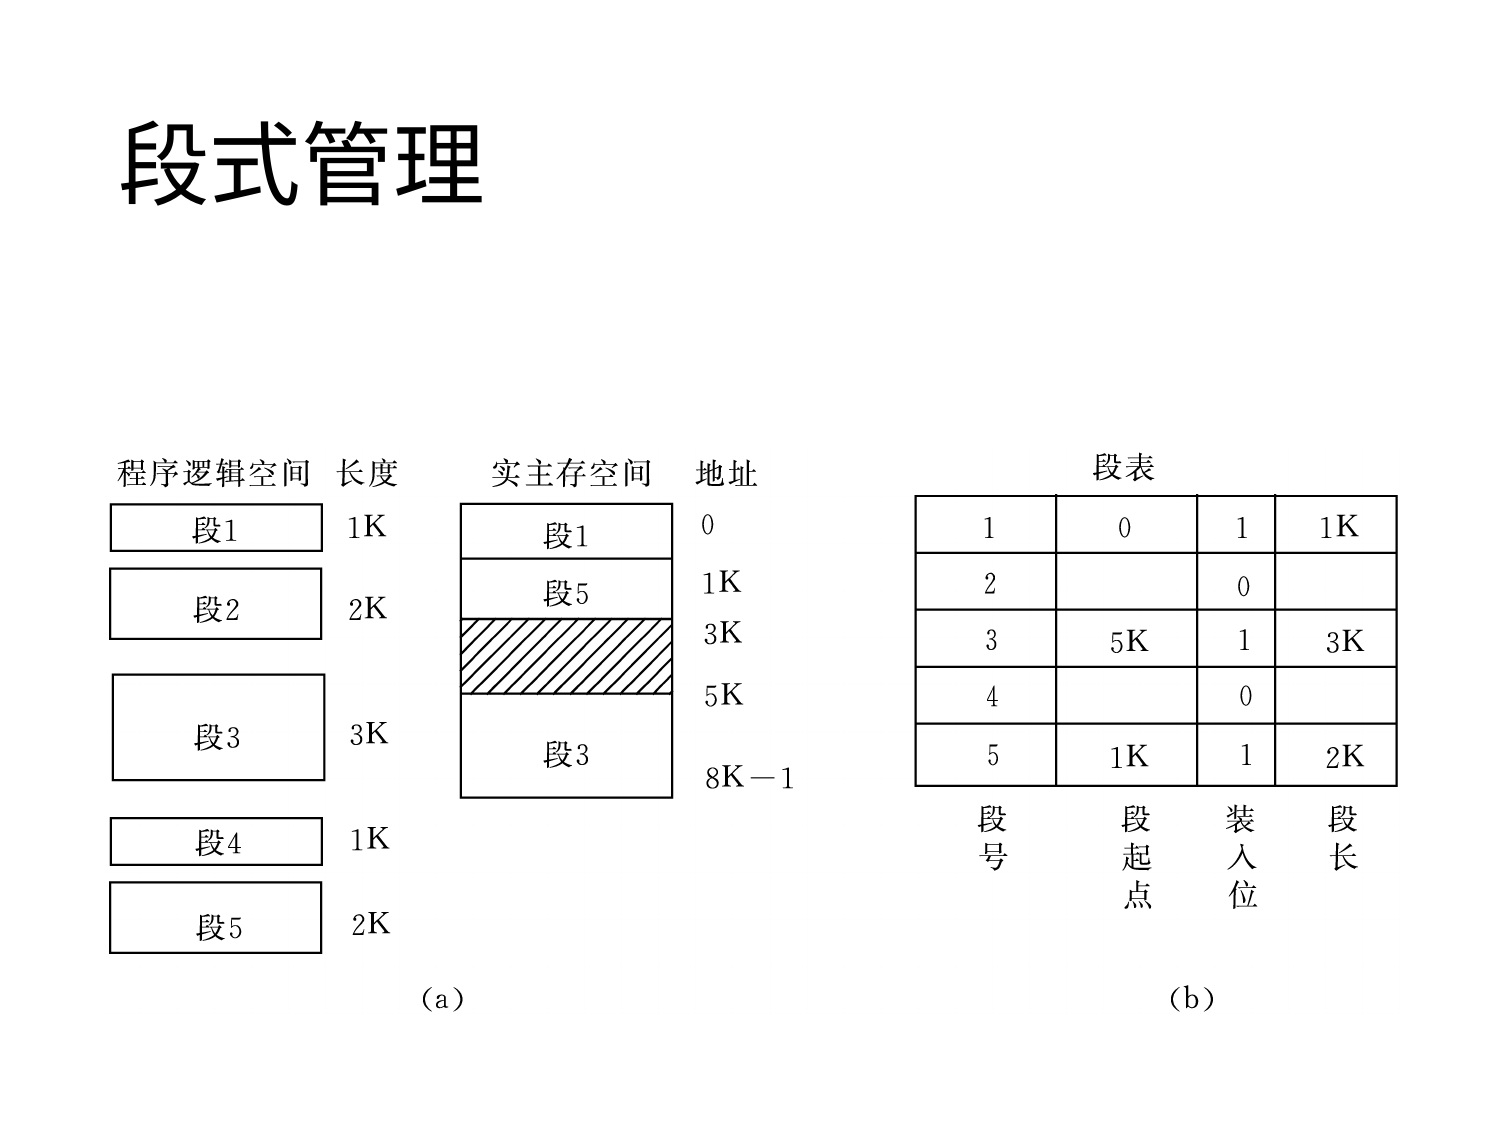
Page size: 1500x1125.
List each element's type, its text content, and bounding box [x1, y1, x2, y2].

title 段式管理 [103, 59, 1397, 278]
picture [103, 449, 1400, 1014]
